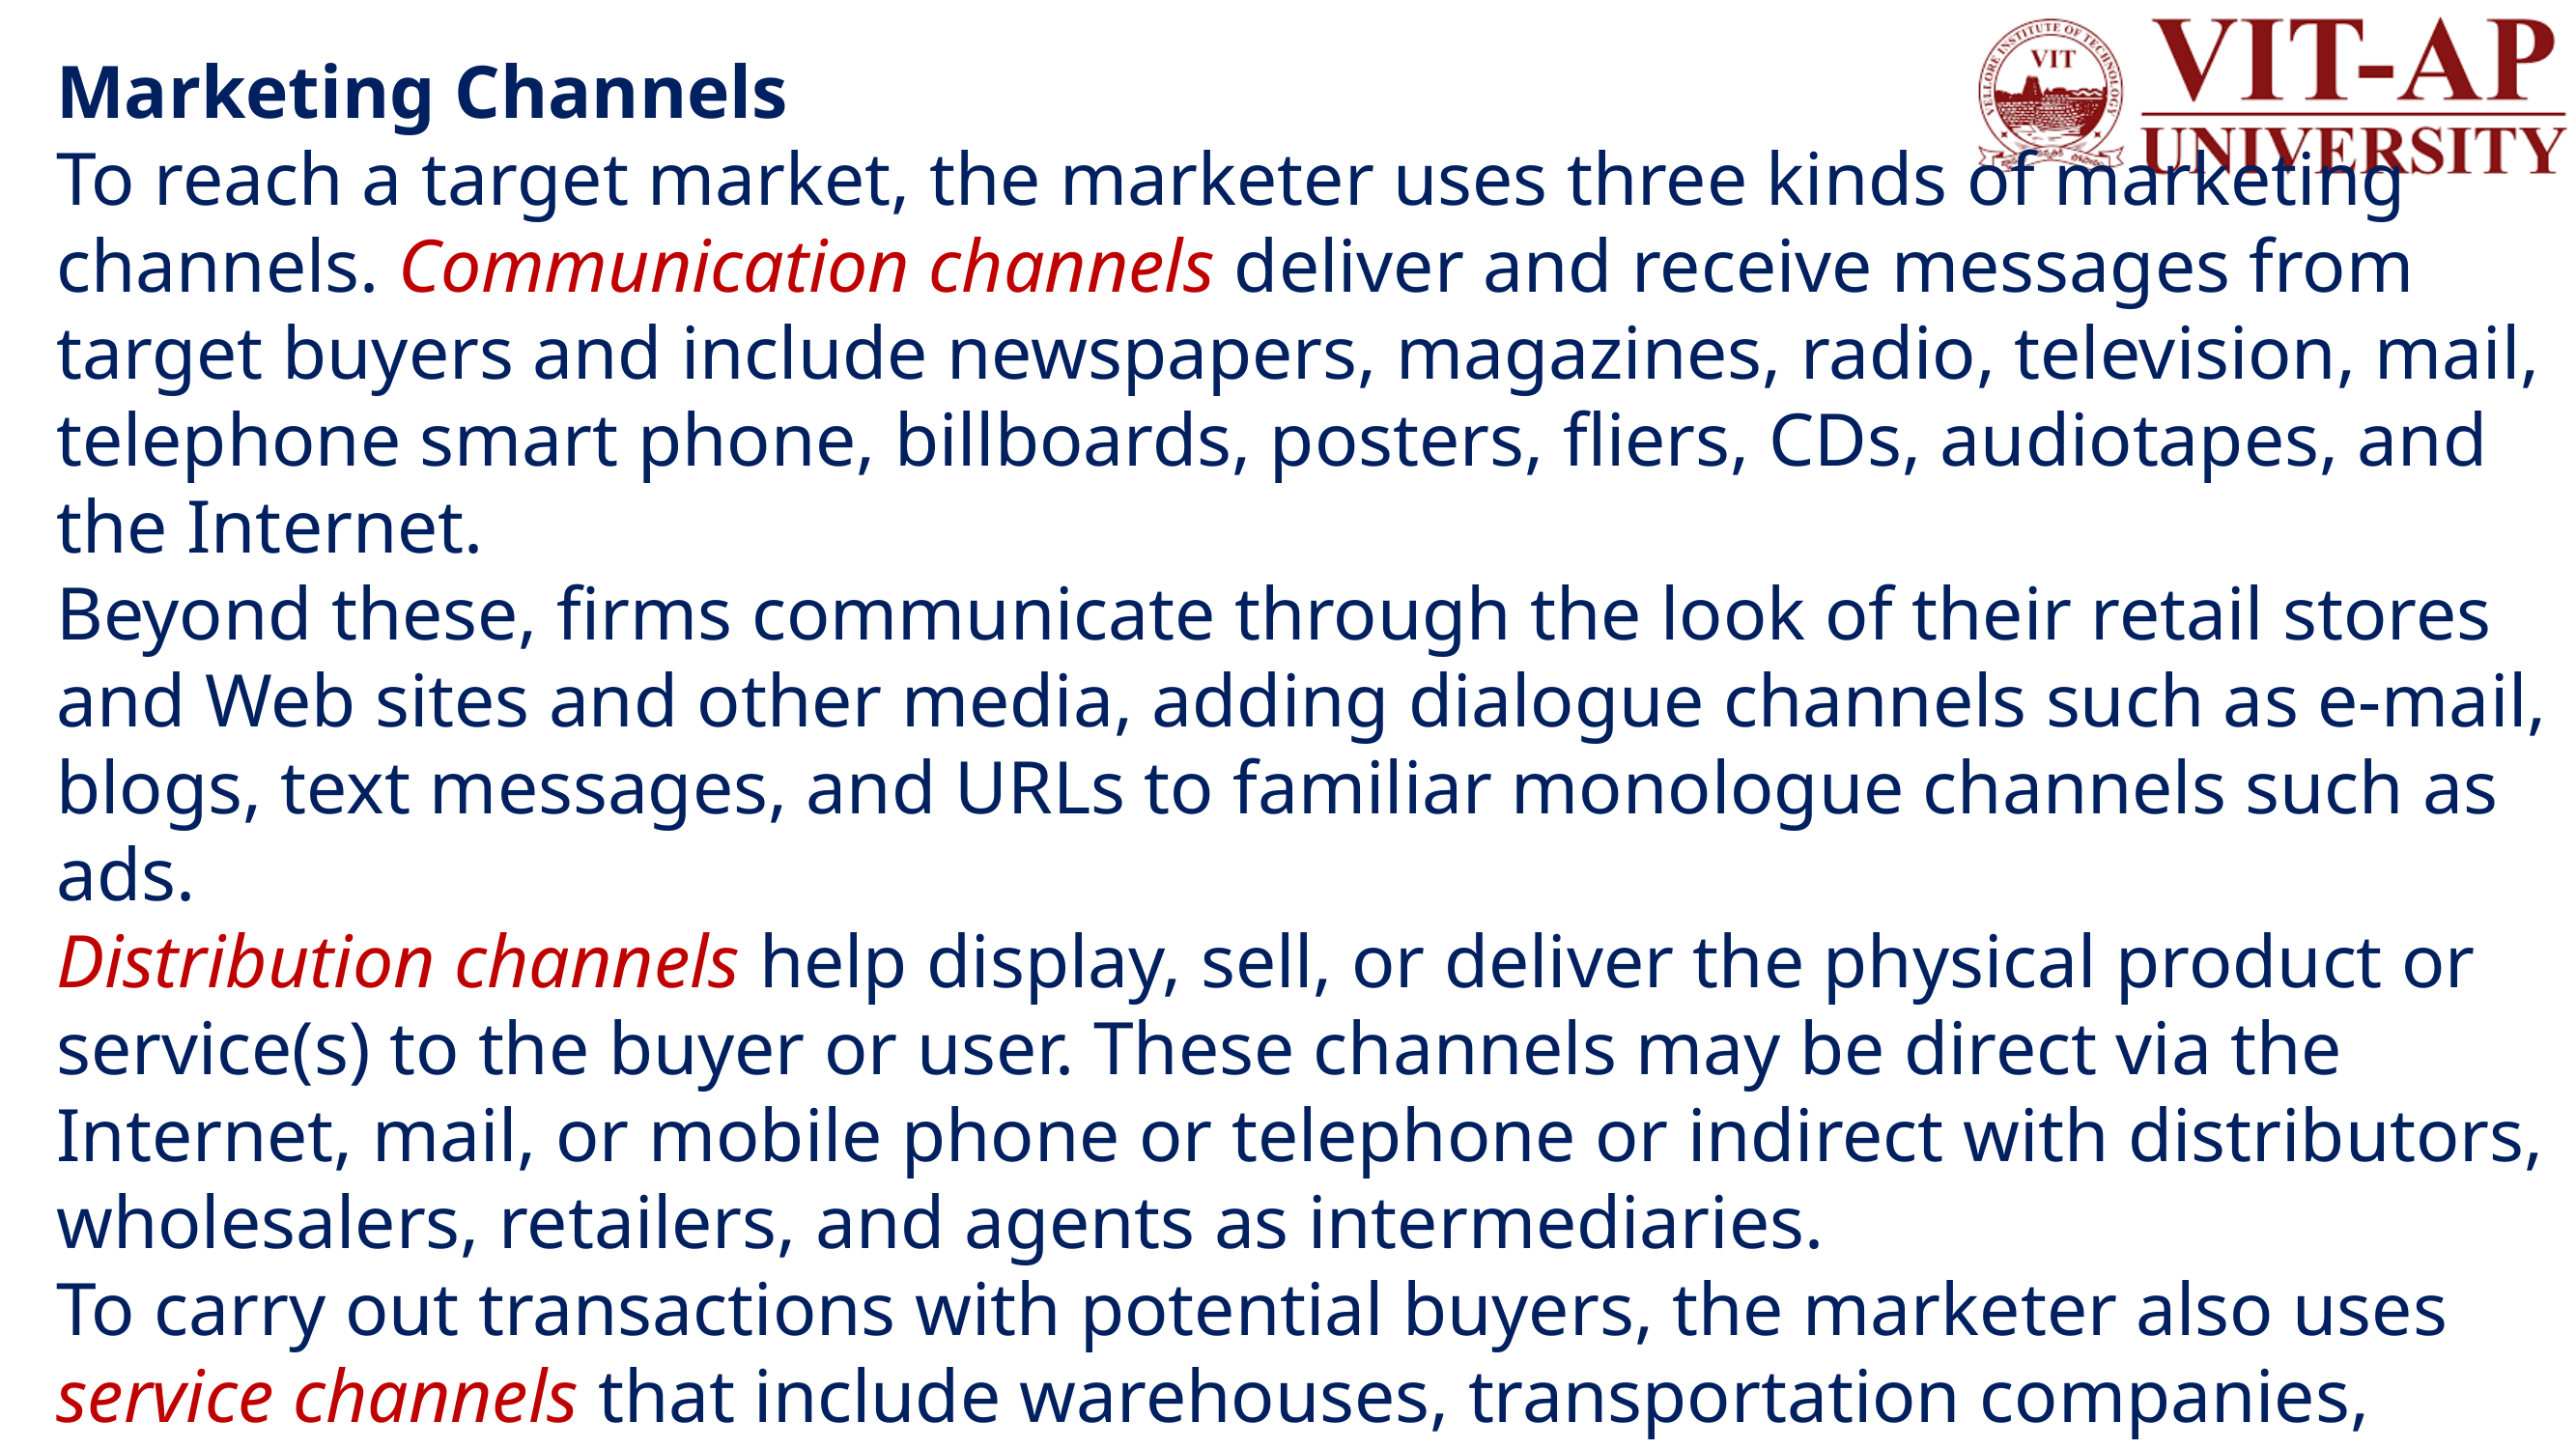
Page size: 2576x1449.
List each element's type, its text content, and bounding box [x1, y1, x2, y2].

title Marketing Channels To reach a target market, the marketer uses three kinds of marketing channels. Communication channels deliver and receive messages from target buyers and include newspapers, magazines, radio, television, mail, telephone smart phone, billboards, posters, fliers, CDs, audiotapes, and the Internet. Beyond these, firms communicate through the look of their retail stores and Web sites and other media, adding dialogue channels such as e-mail, blogs, text messages, and URLs to familiar monologue channels such as ads. Distribution channels help display, sell, or deliver the physical product or service(s) to the buyer or user. These channels may be direct via the Internet, mail, or mobile phone or telephone or indirect with distributors, wholesalers, retailers, and agents as intermediaries. To carry out transactions with potential buyers, the marketer also uses service channels that include warehouses, transportation companies, banks, and insurance companies. Marketers clearly face a design challenge in choosing the best mix of communication, distribution, and service channels for their offerings. [56, 0, 2576, 1449]
